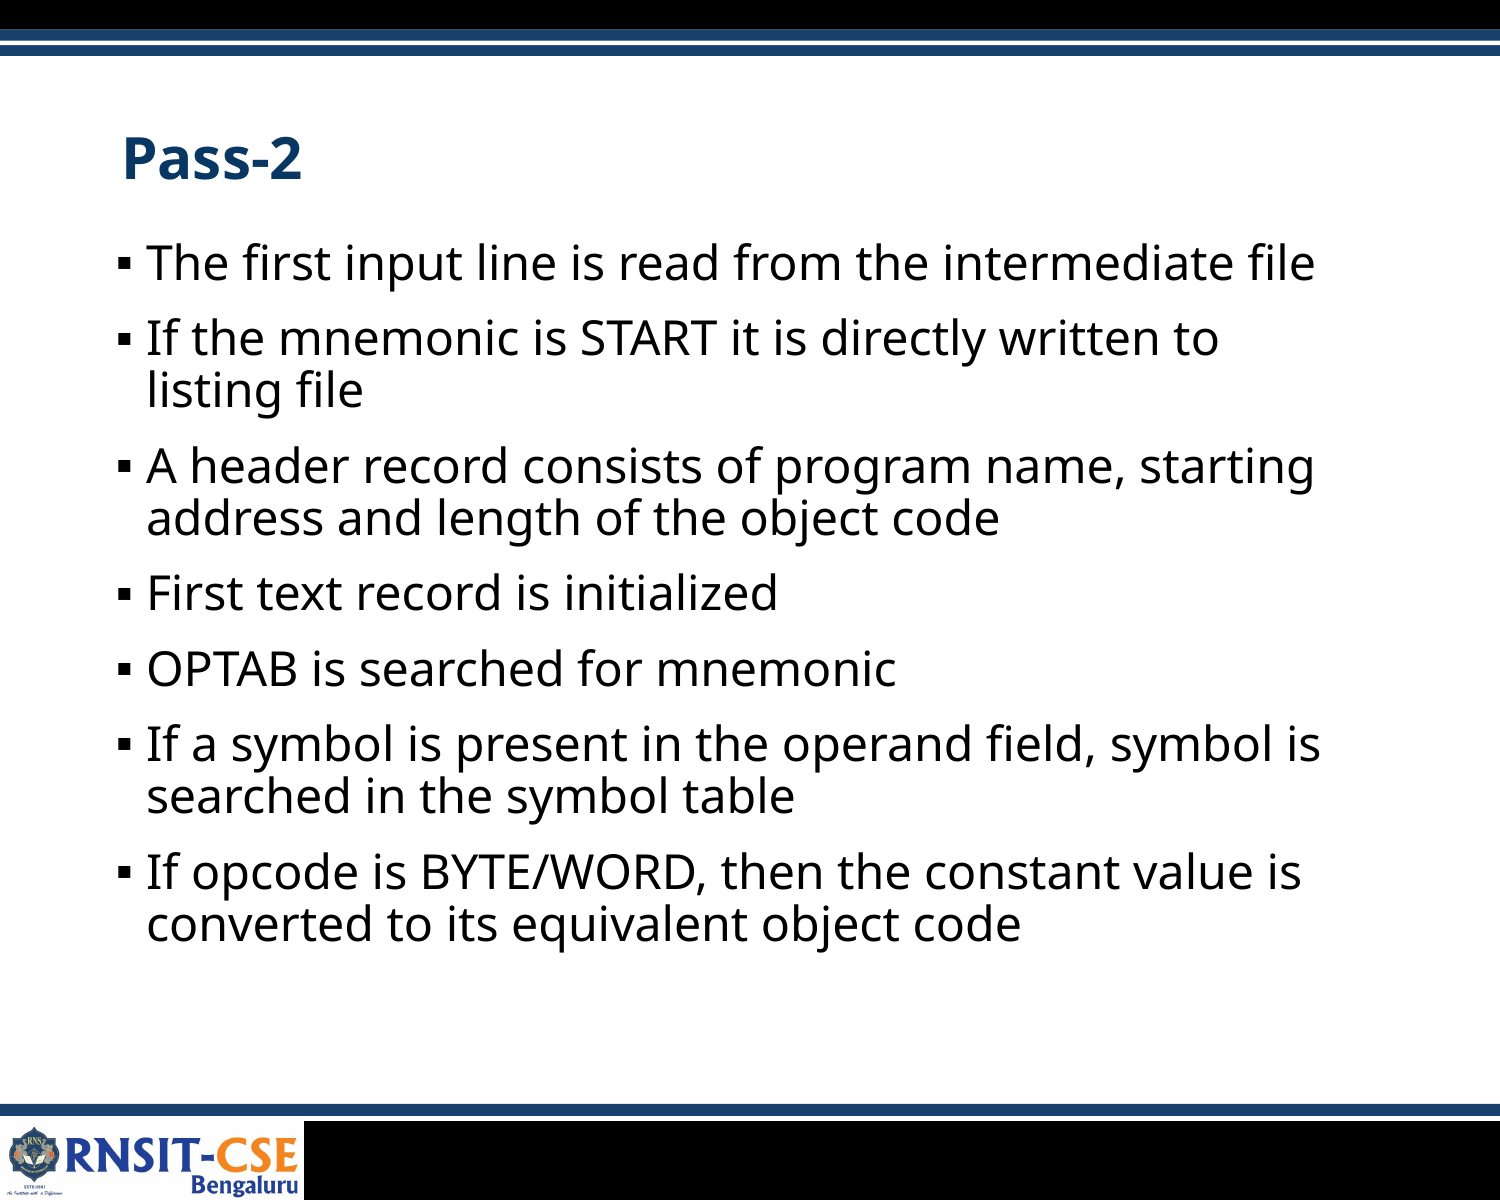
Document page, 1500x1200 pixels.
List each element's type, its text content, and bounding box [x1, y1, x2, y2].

list The first input line is read from the intermediate file If the mnemonic is START it is directly written to listing file A header record consists of program name, starting address and length of the object code First text record is initialized OPTAB is searched for mnemonic If a symbol is present in the operand field, symbol is searched in the symbol table If opcode is BYTE/WORD, then the constant value is converted to its equivalent object code [100, 231, 1376, 969]
picture [0, 1119, 304, 1200]
title Pass-2 [106, 85, 1394, 200]
